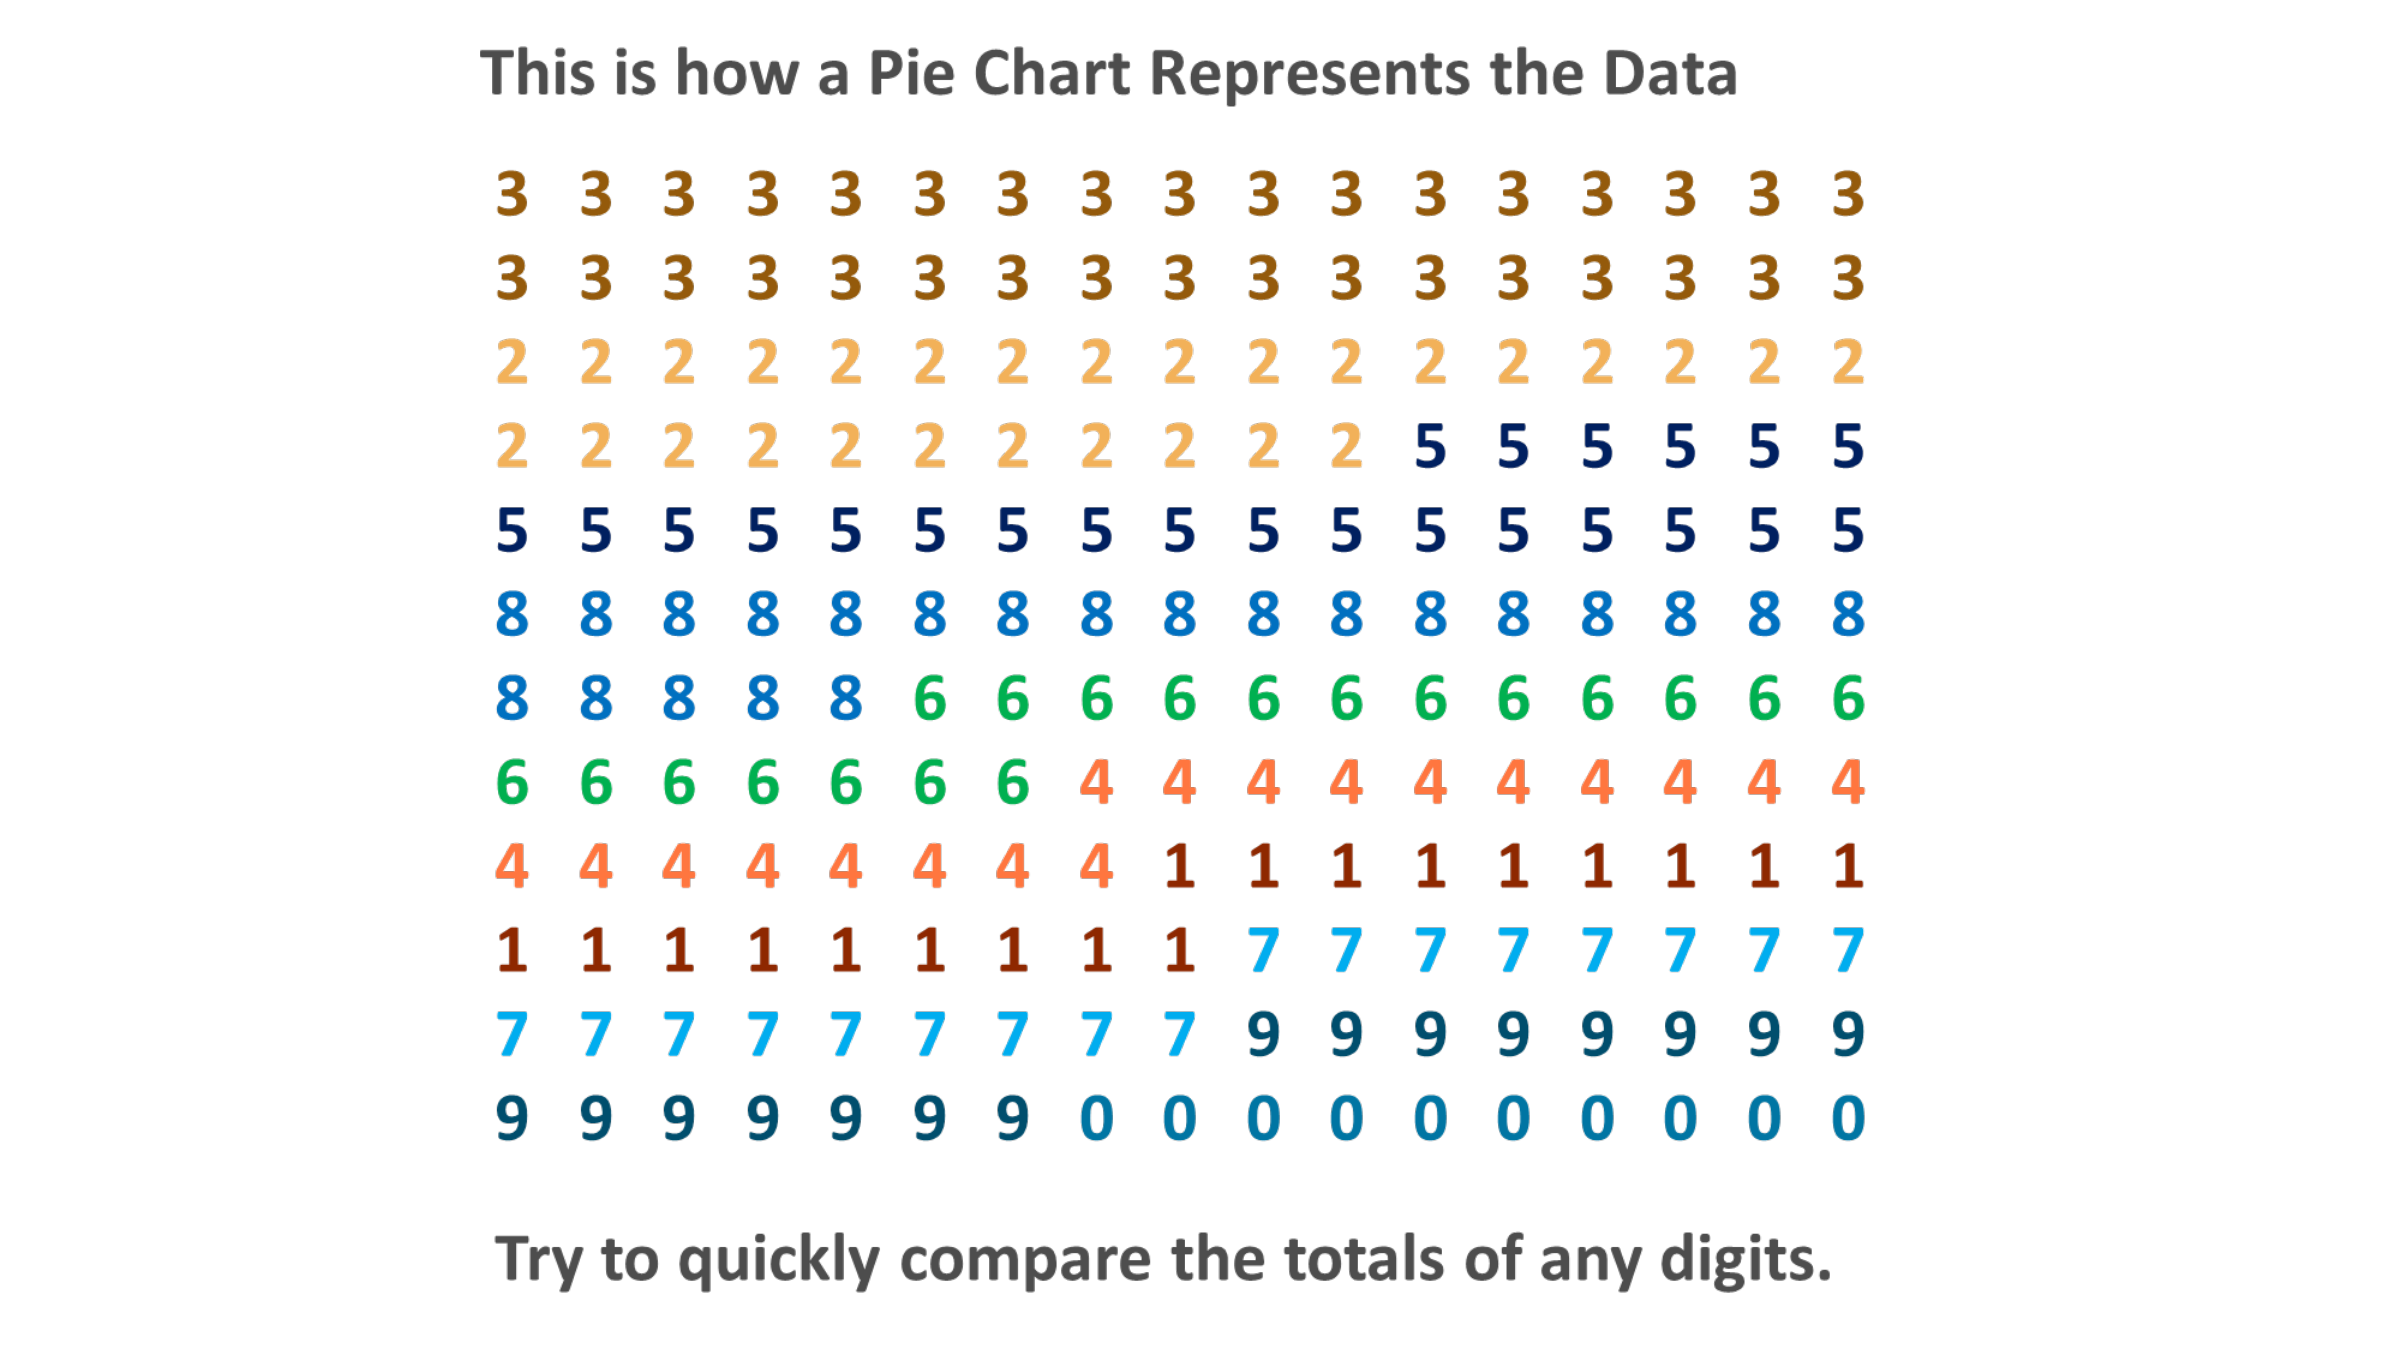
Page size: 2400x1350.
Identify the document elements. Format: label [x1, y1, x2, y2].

picture [437, 8, 1963, 1342]
